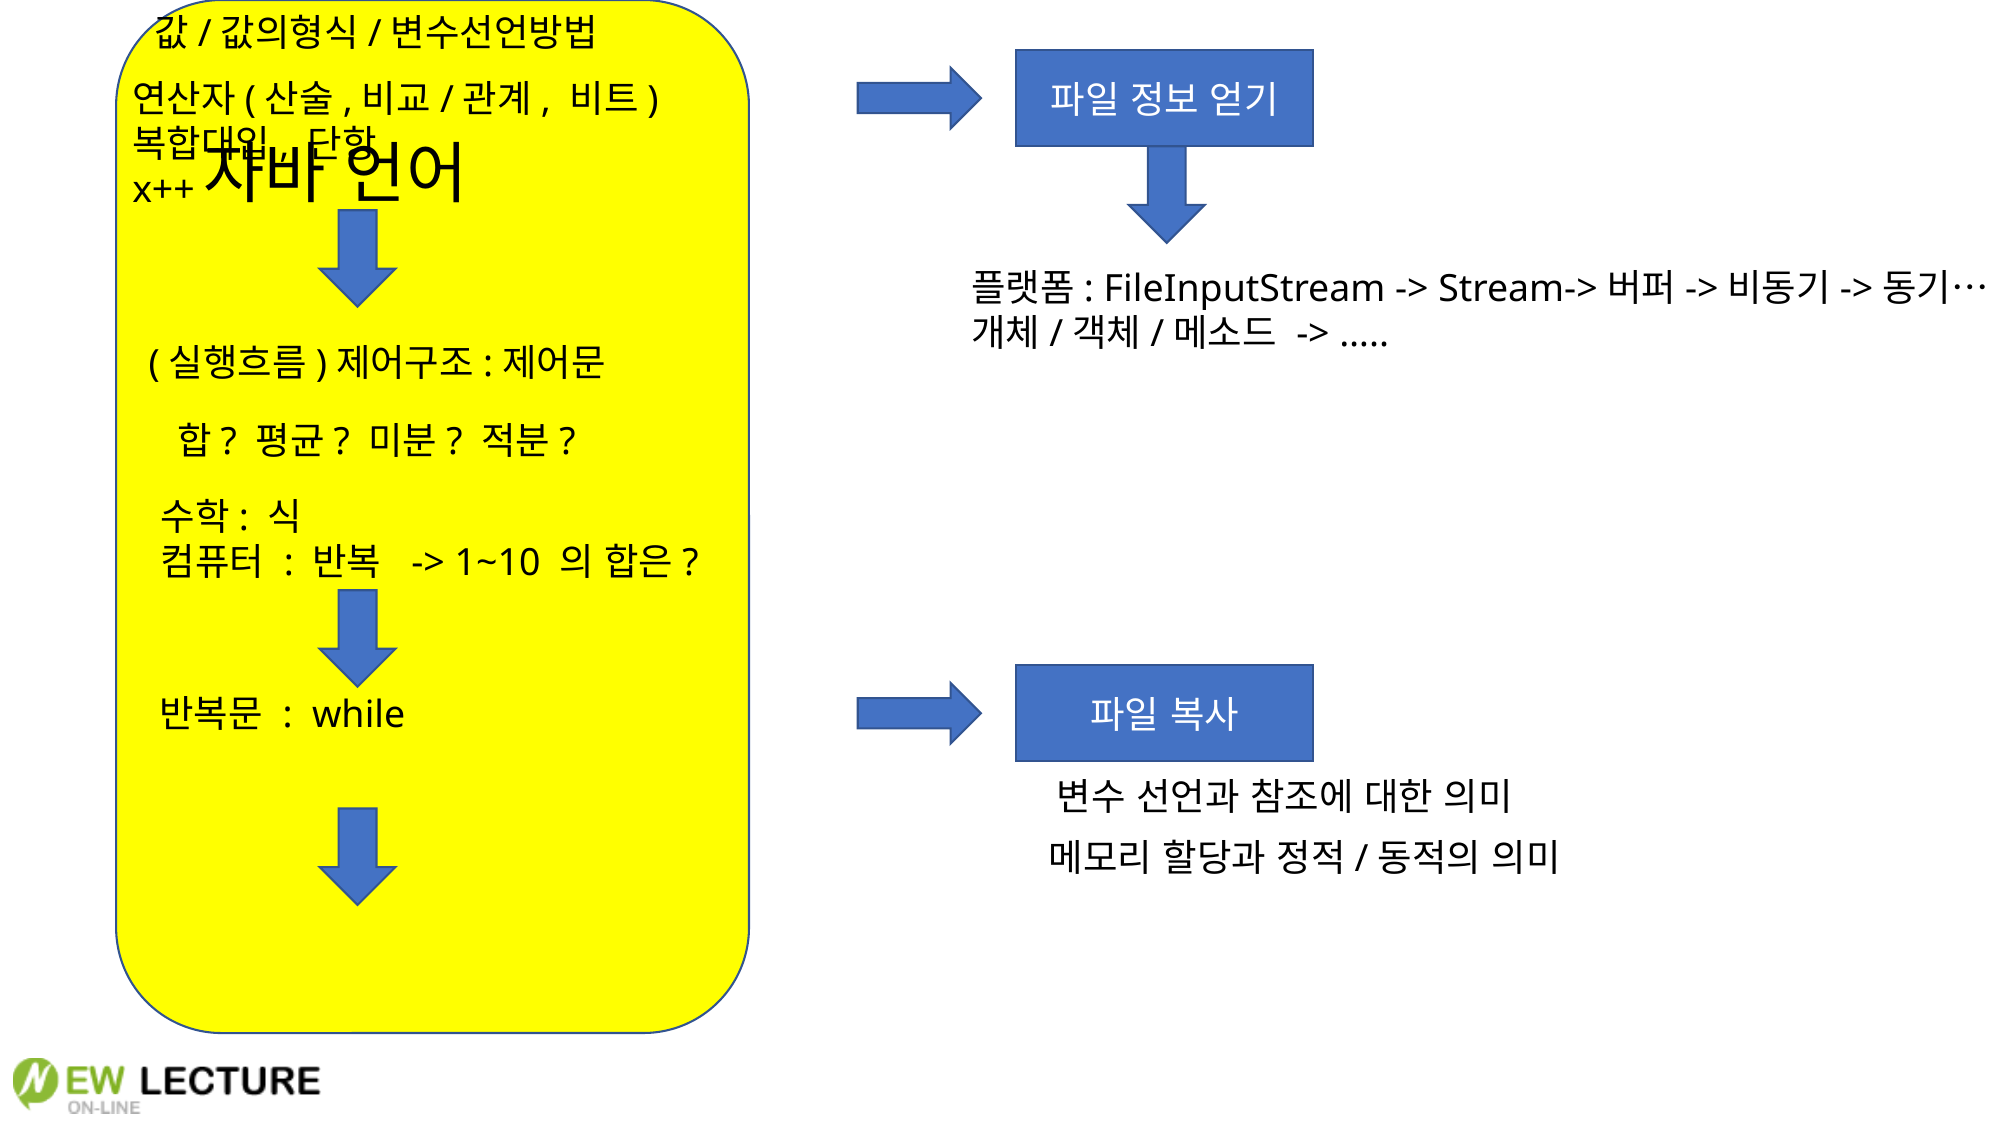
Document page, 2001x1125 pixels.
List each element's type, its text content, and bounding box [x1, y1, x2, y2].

text_box 자바 언어 [188, 123, 484, 218]
text_box [317, 589, 398, 682]
text_box [317, 807, 398, 907]
text_box [317, 218, 398, 309]
text_box [115, 0, 751, 1035]
text_box 메모리 할당과 정적/동적의 의미 [1033, 826, 1576, 887]
text_box [856, 680, 983, 747]
text_box 연산자(산술,비교/관계, 비트) 복합대입, 단항 x++ [117, 67, 674, 218]
text_box 변수 선언과 참조에 대한 의미 [1042, 765, 1528, 826]
text_box 값/값의형식/변수선언방법 [139, 1, 613, 62]
text_box 수학: 식 컴퓨터 : 반복 -> 1~10 의 합은? [145, 485, 714, 591]
picture [13, 1058, 323, 1114]
text_box (실행흐름)제어구조:제어문 [133, 331, 621, 392]
text_box [1126, 145, 1208, 245]
text_box 반복문 : while [144, 682, 421, 743]
text_box 파일 복사 [1015, 664, 1314, 762]
text_box 합? 평균? 미분? 적분? [162, 409, 591, 469]
text_box 플랫폼: FileInputStream -> Stream->버퍼->비동기->동기…. 개체/객체/메소드 -> ….. [956, 256, 2000, 362]
text_box 파일 정보 얻기 [1015, 49, 1314, 147]
text_box [856, 65, 983, 131]
